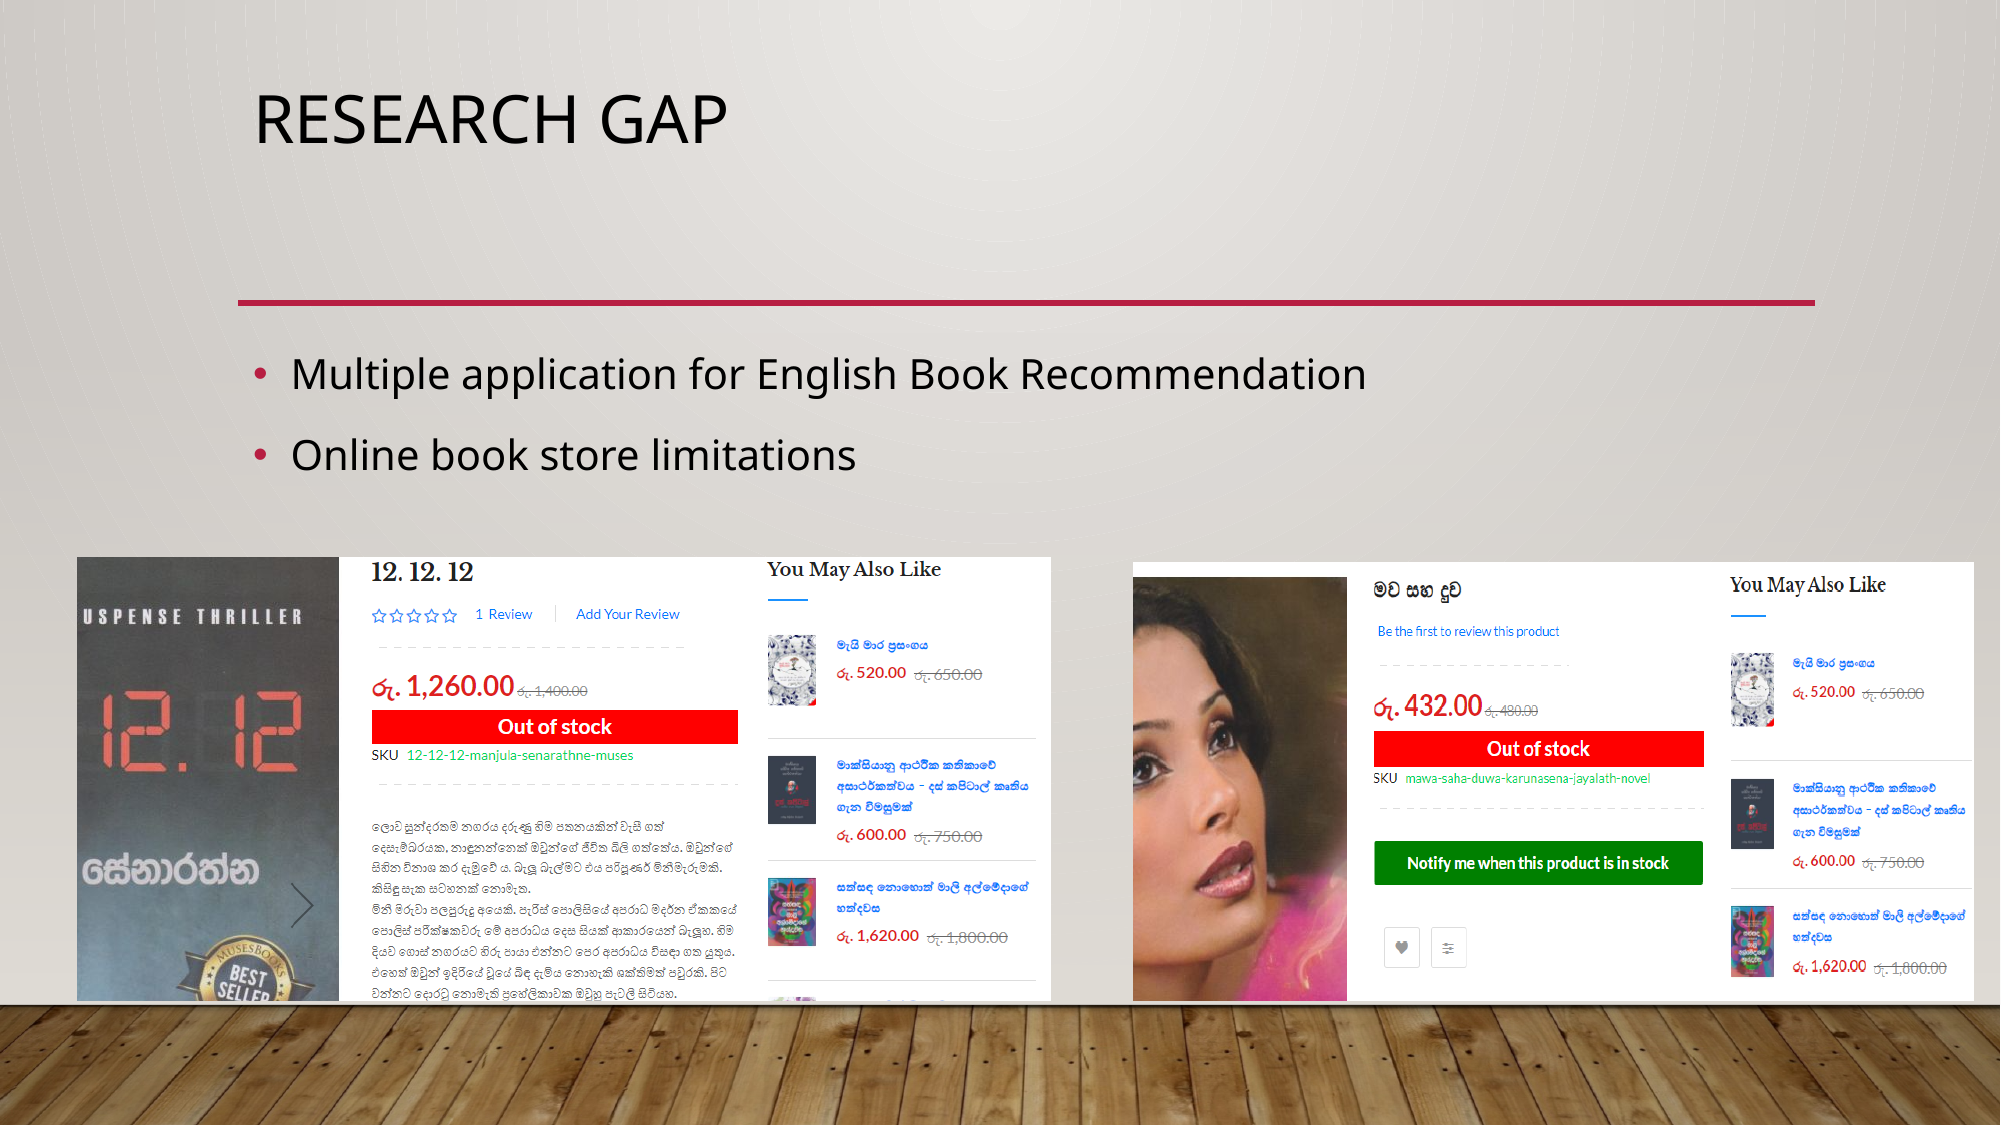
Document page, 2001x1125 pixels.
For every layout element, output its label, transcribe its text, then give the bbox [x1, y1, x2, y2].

picture [1133, 562, 1974, 1001]
title Research gap [238, 78, 1814, 251]
list Multiple application for English Book Recommendation Online book store limitations [238, 330, 1814, 897]
picture [77, 556, 1052, 1001]
picture [0, 1005, 2000, 1125]
